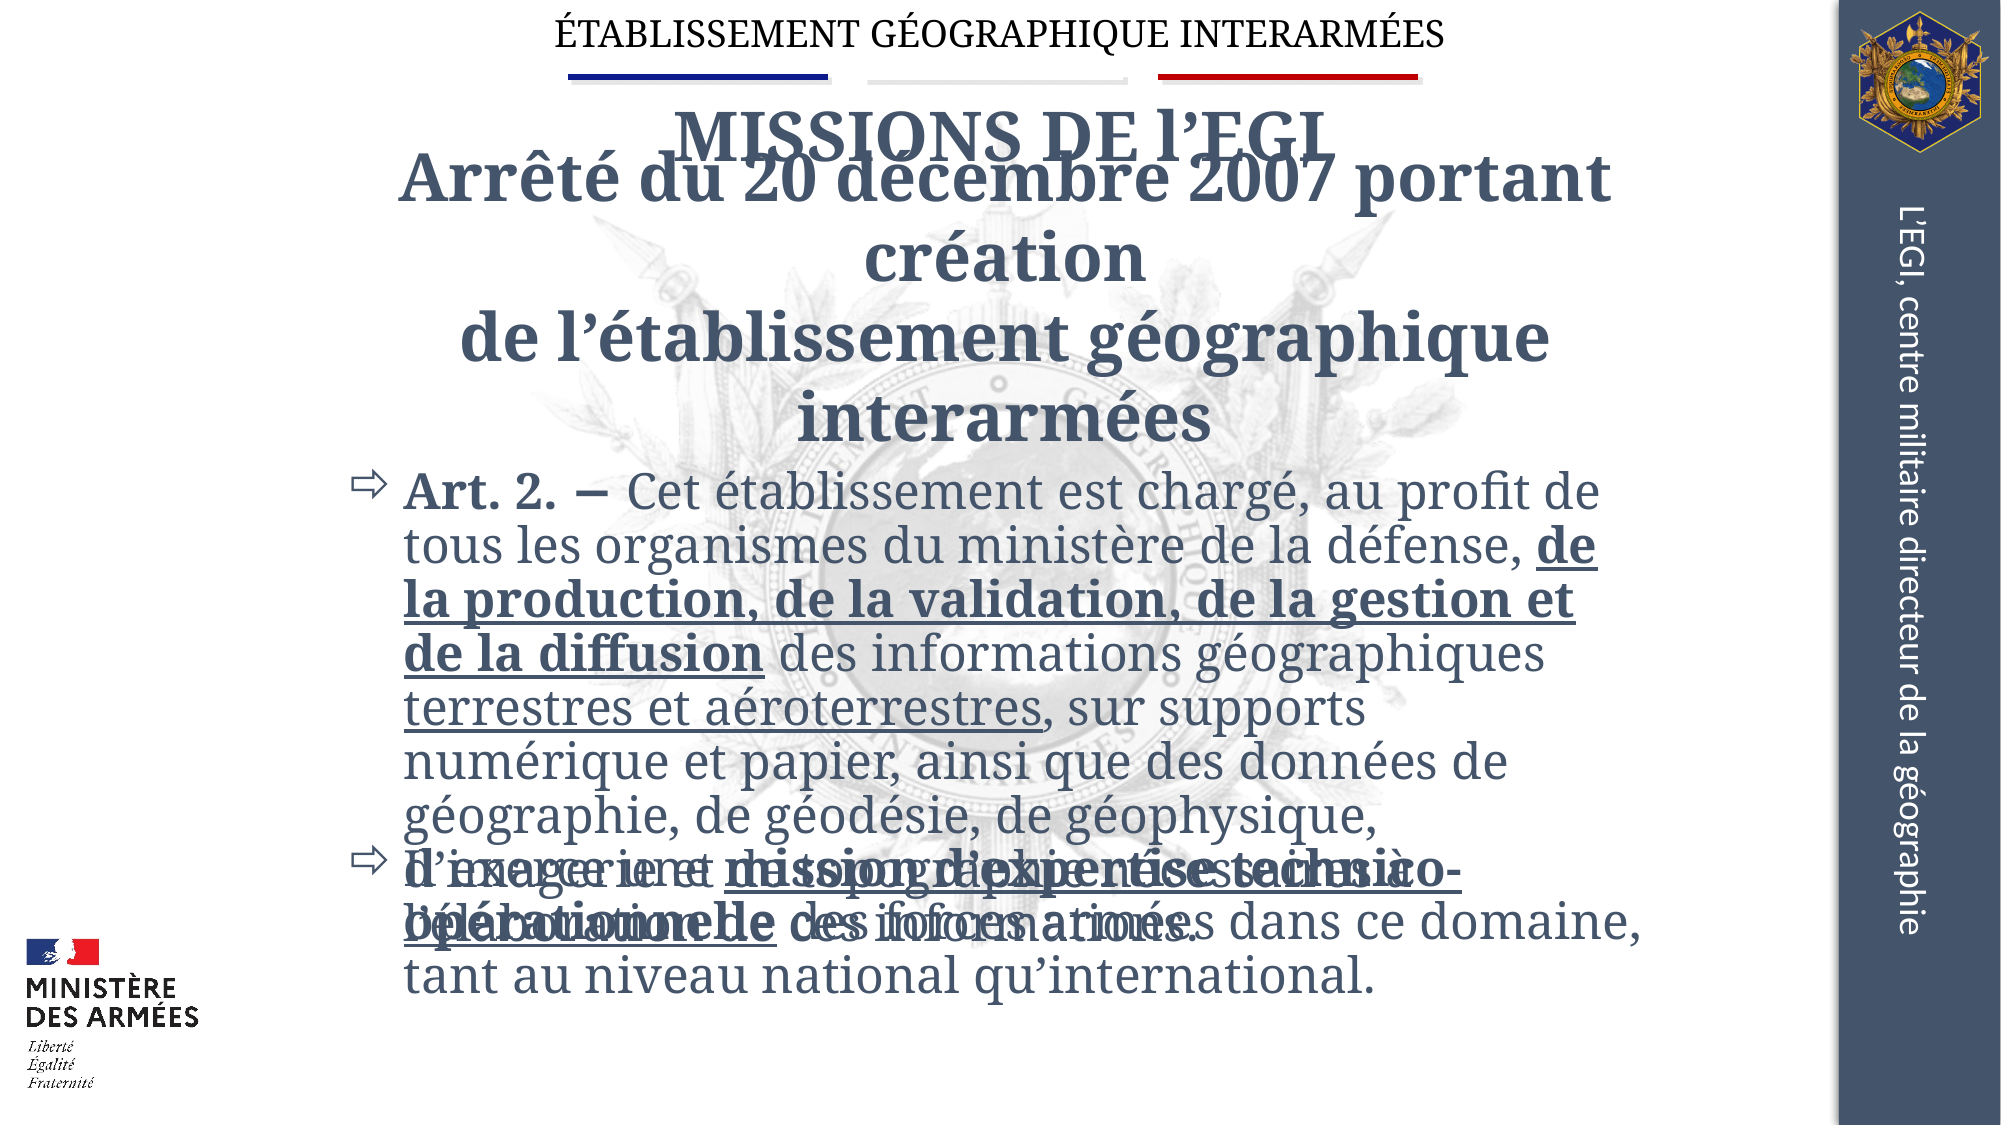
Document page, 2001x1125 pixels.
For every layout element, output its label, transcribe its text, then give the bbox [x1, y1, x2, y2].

title MISSIONS DE l’EGI [137, 76, 1863, 202]
text_box Il exerce une mission d’expertise technico-opérationnelle des forces armées dans ce domaine, tant au niveau national qu’international. [332, 835, 1665, 907]
picture [1850, 11, 1989, 153]
text_box Arrêté du 20 décembre 2007 portant création de l’établissement géographique interarmées [255, 244, 1756, 345]
text_box L’EGI, centre militaire directeur de la géographie [1885, 190, 1945, 1125]
text_box Art. 2. − Cet établissement est chargé, au profit de tous les organismes du ministère de la défense, de la production, de la validation, de la gestion et de la diffusion des informations géographiques terrestres et aéroterrestres, sur supports numérique et papier, ainsi que des données de géographie, de géodésie, de géophysique, d’imagerie et de topographie nécessaires à l’élaboration de ces informations. [332, 459, 1653, 611]
picture [0, 912, 224, 1114]
